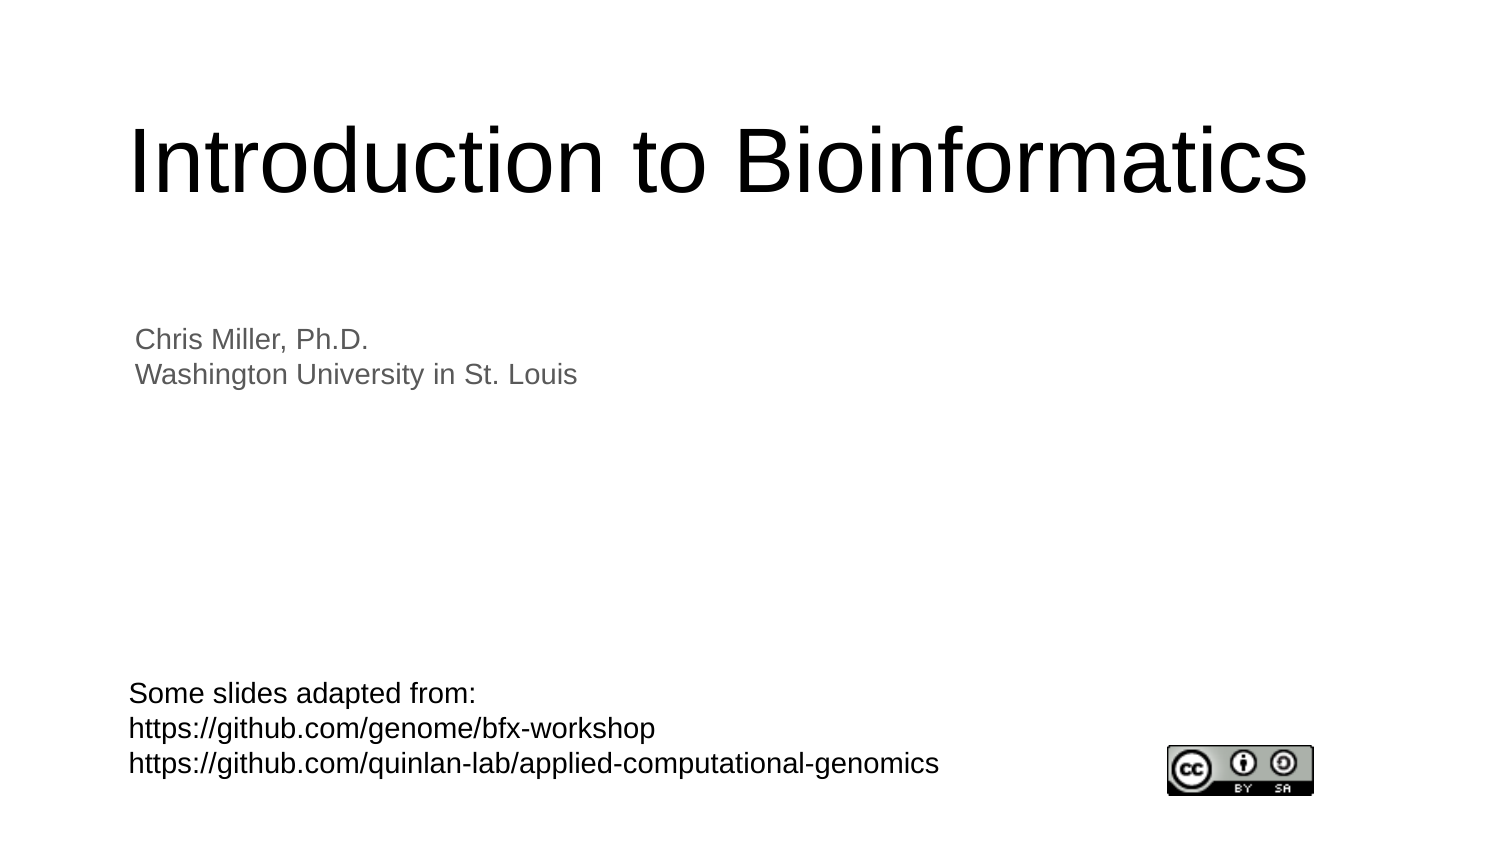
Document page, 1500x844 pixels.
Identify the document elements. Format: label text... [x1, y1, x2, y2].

title Introduction to Bioinformatics [112, 19, 1375, 226]
picture [1166, 745, 1314, 796]
subtitle Chris Miller, Ph.D. Washington University in St. Louis [44, 270, 1443, 388]
text_box Some slides adapted from: https://github.com/genome/bfx-workshop https://github.com/quinlan-lab/applied-computational-genomics [113, 667, 956, 822]
